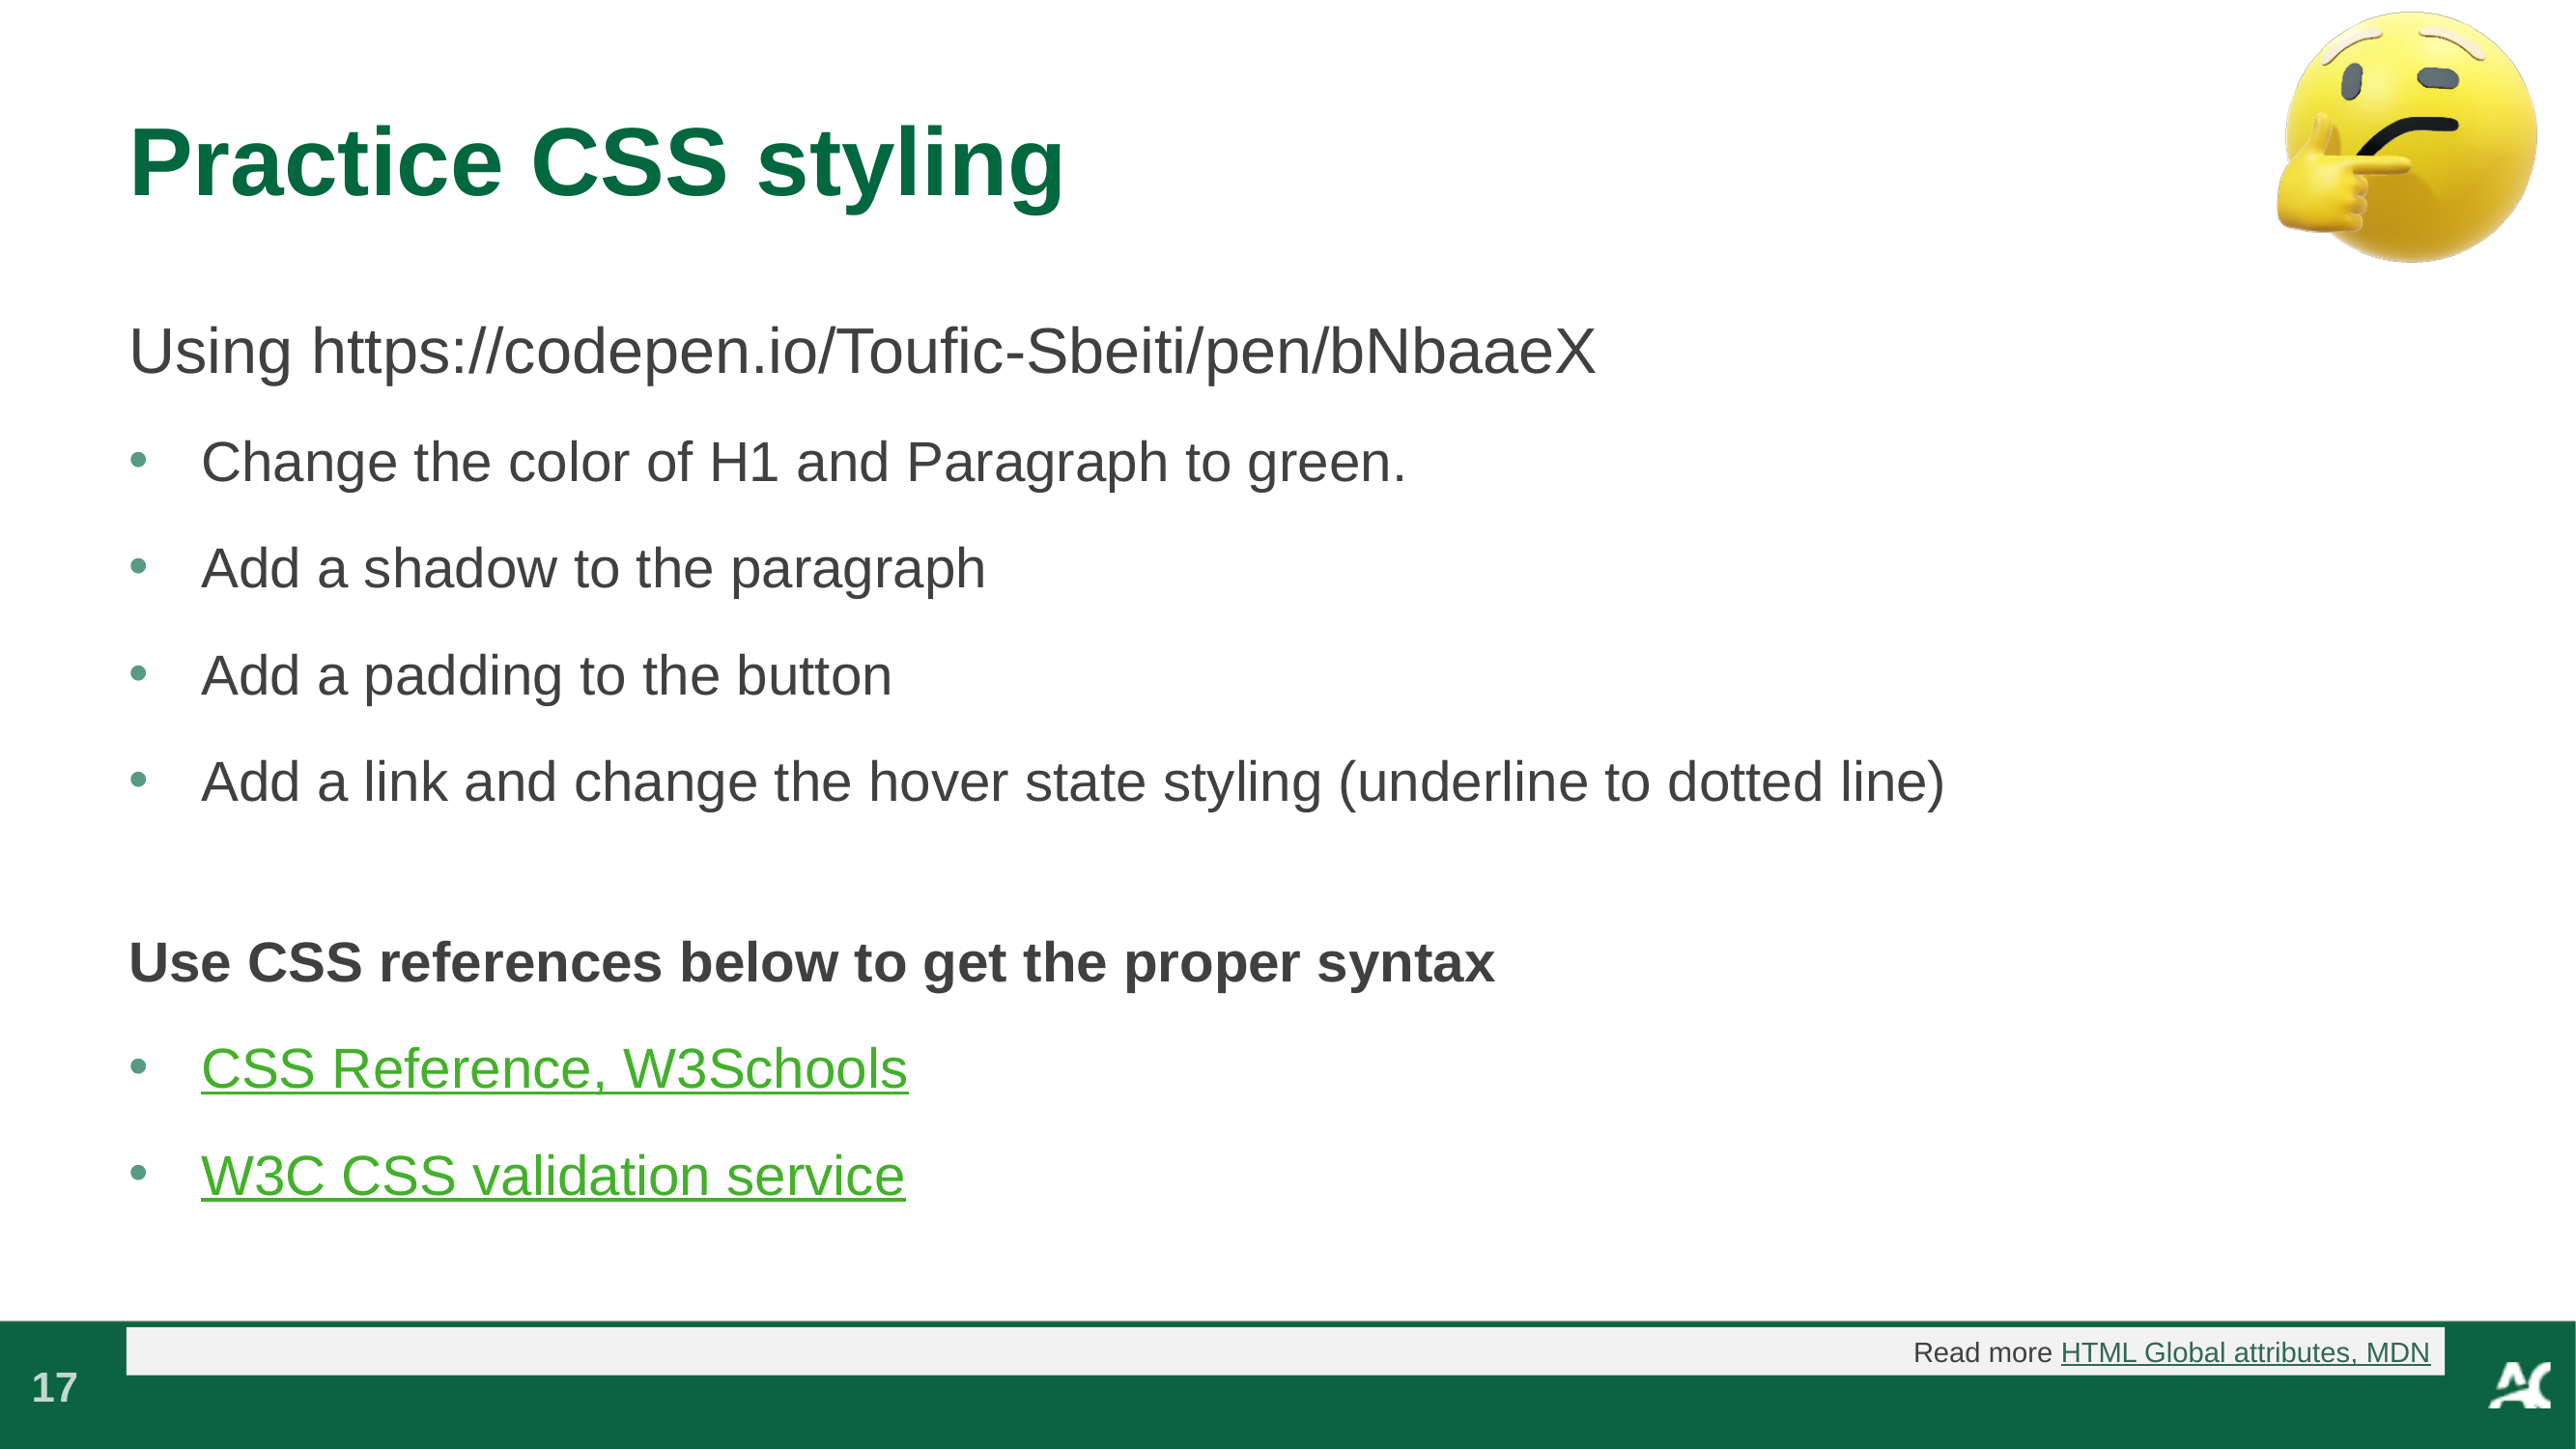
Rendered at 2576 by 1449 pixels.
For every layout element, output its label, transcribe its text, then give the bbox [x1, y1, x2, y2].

slide_number 17 [31, 1346, 116, 1424]
picture [2271, 5, 2551, 267]
title Practice CSS styling [128, 122, 2271, 213]
text_box Read more HTML Global attributes, MDN [126, 1326, 2446, 1376]
list Using https://codepen.io/Toufic-Sbeiti/pen/bNbaaeX Change the color of H1 and Paragraph to green. Add a shadow to the paragraph Add a padding to the button Add a link and change the hover state styling (underline to dotted line) Use CSS references below to get the proper syntax CSS Reference, W3Schools W3C CSS validation service [128, 301, 2576, 1024]
